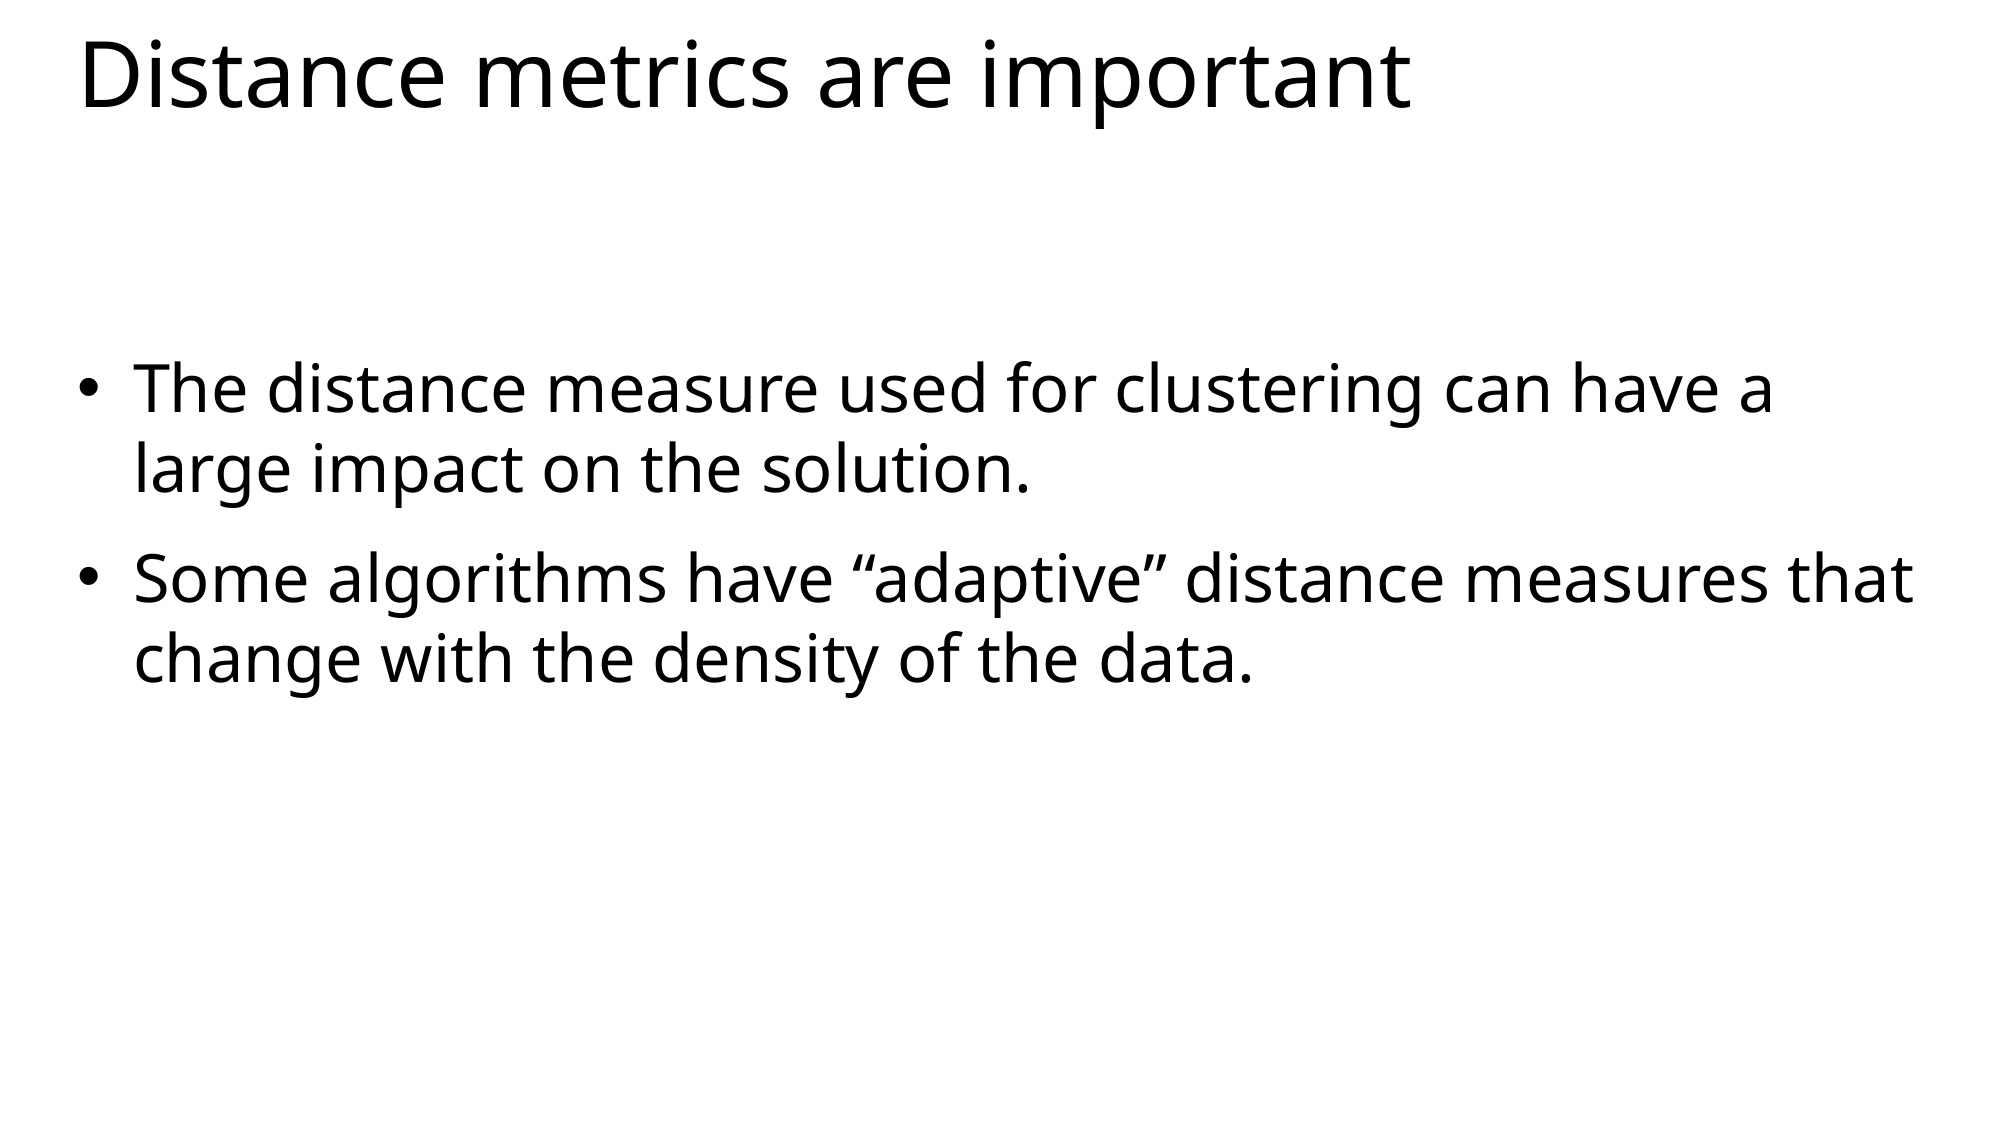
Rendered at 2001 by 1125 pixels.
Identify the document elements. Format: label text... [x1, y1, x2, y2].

title Distance metrics are important [62, 29, 1953, 205]
list The distance measure used for clustering can have a large impact on the solution. Some algorithms have “adaptive” distance measures that change with the density of the data. [62, 338, 1953, 1118]
